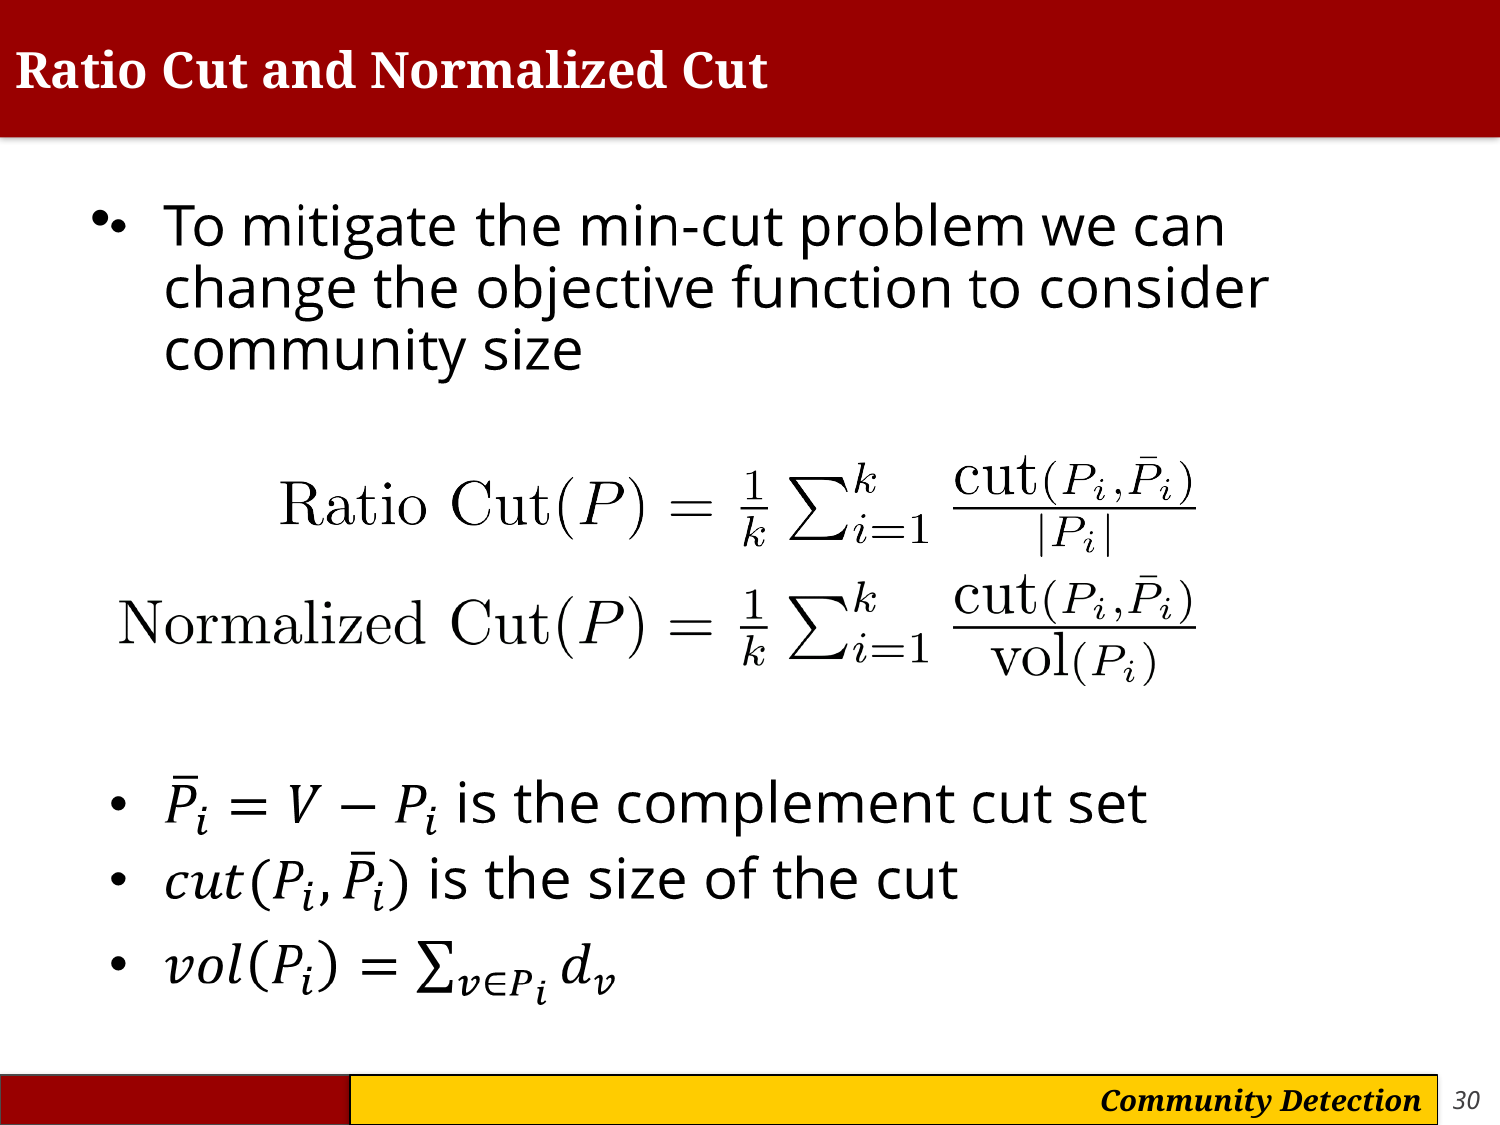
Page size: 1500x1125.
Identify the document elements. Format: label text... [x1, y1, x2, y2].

picture [279, 455, 1196, 557]
list [75, 174, 1425, 1038]
title Ratio Cut and Normalized Cut [0, 0, 1500, 138]
picture [119, 574, 1196, 686]
